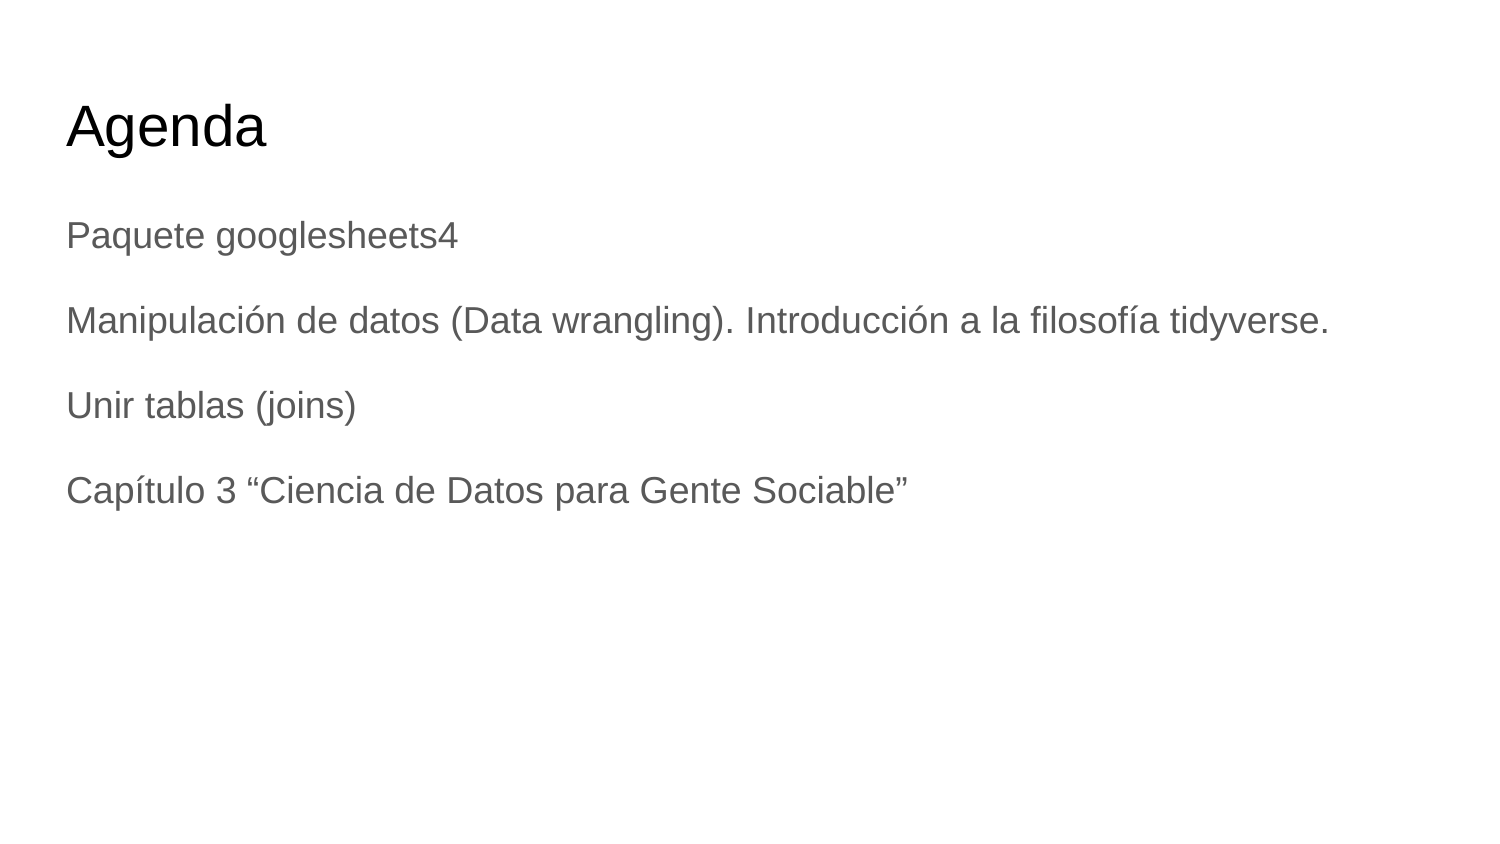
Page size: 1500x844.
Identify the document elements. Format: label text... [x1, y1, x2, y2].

list Paquete googlesheets4 Manipulación de datos (Data wrangling). Introducción a la filosofía tidyverse. Unir tablas (joins) Capítulo 3 “Ciencia de Datos para Gente Sociable” [51, 189, 1449, 750]
title Agenda [51, 72, 1449, 167]
